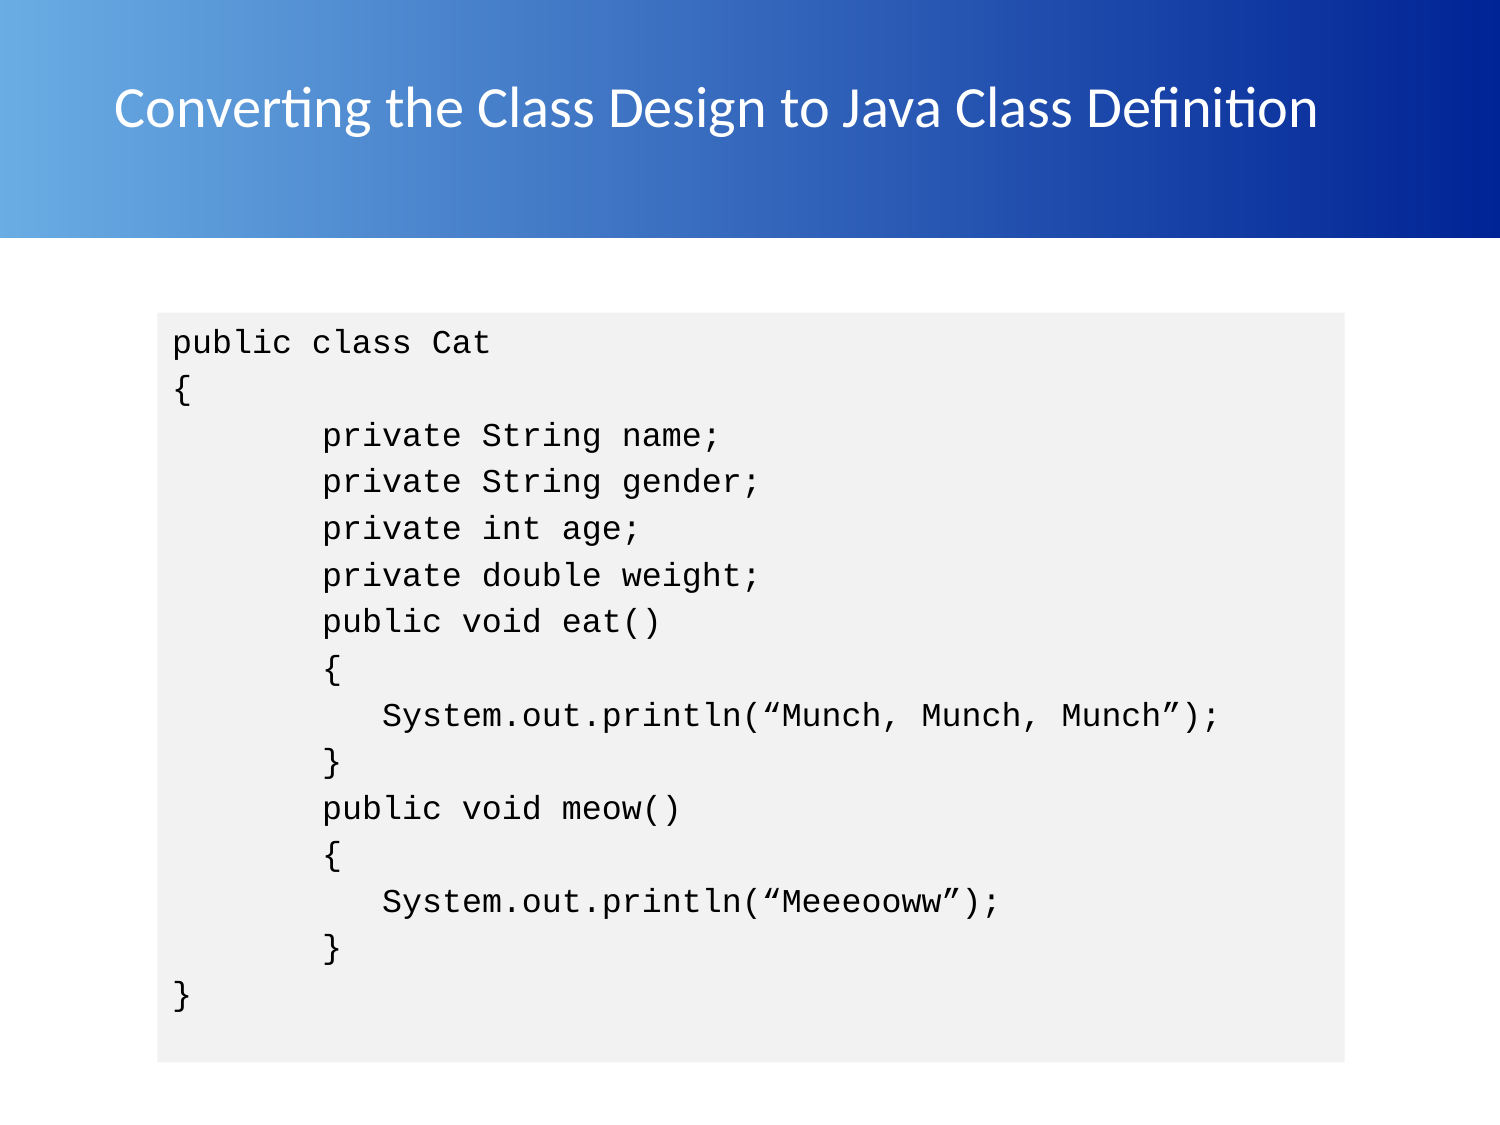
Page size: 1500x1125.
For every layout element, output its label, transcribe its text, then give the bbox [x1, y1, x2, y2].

title Converting the Class Design to Java Class Definition [99, 57, 1450, 150]
list public class Cat { private String name; private String gender; private int age; private double weight; public void eat() { System.out.println(“Munch, Munch, Munch”); } public void meow() { System.out.println(“Meeeooww”); } } [157, 312, 1345, 1063]
